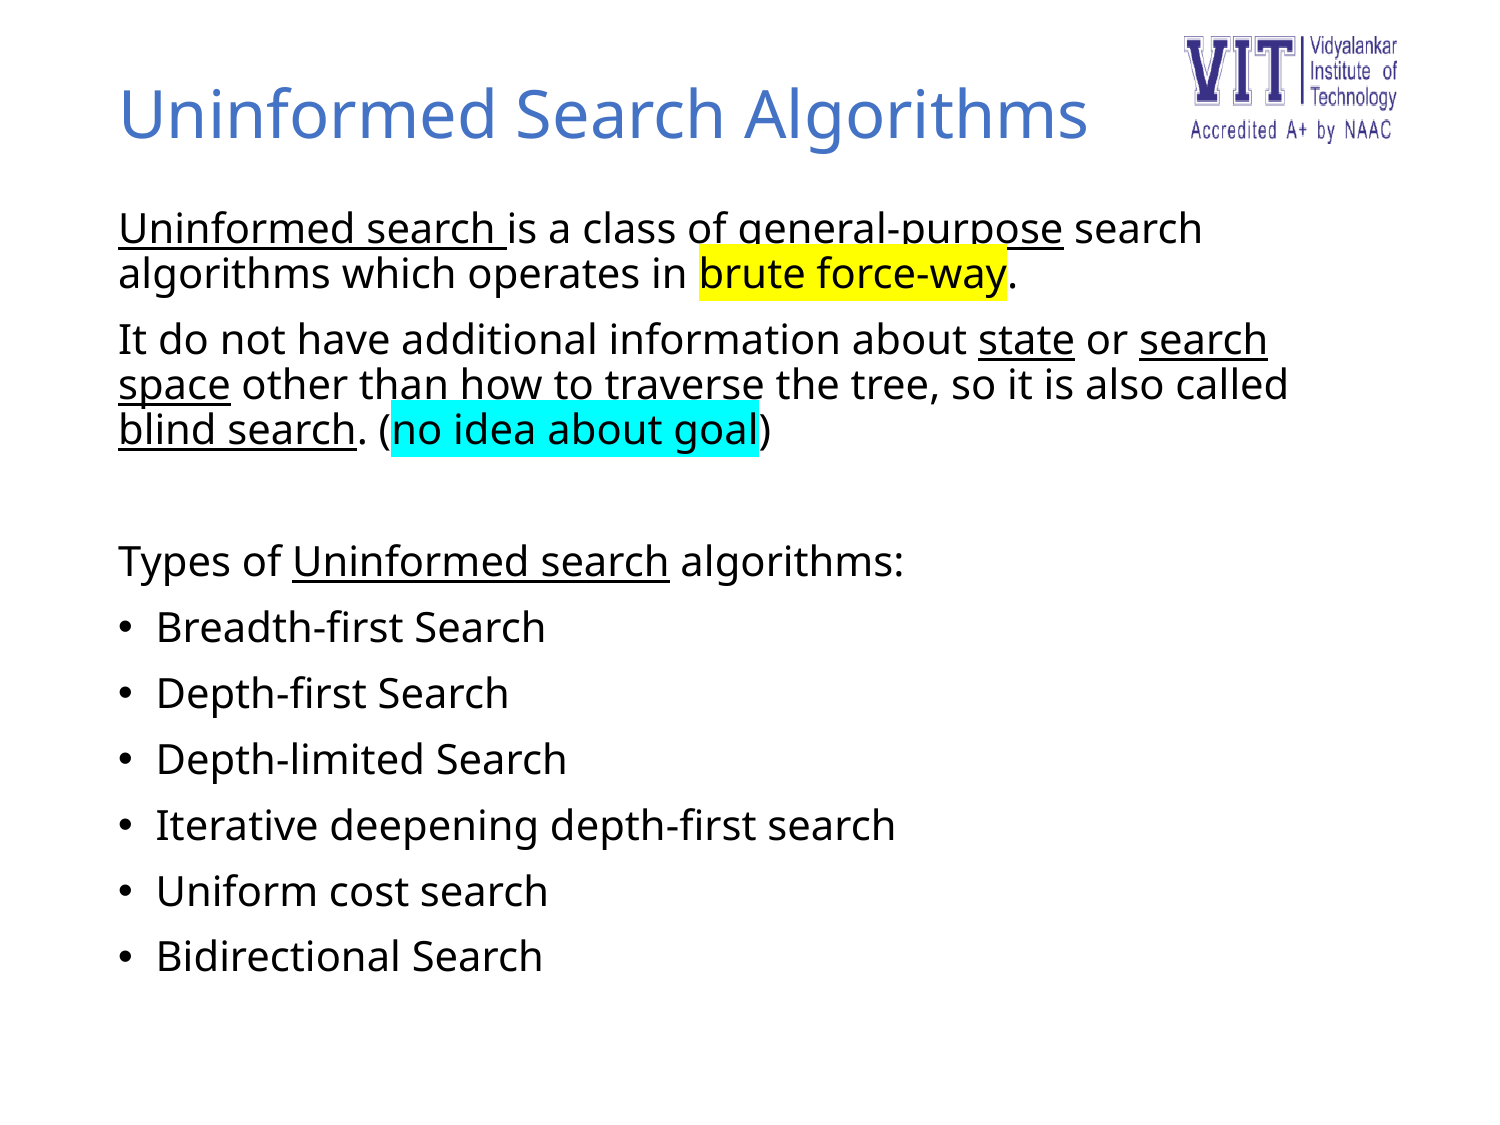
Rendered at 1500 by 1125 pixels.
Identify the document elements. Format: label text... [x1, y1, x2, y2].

list Uninformed search is a class of general-purpose search algorithms which operates in brute force-way. It do not have additional information about state or search space other than how to traverse the tree, so it is also called blind search. (no idea about goal) Types of Uninformed search algorithms: Breadth-first Search Depth-first Search Depth-limited Search Iterative deepening depth-first search Uniform cost search Bidirectional Search [103, 200, 1397, 1014]
picture [1184, 36, 1397, 144]
title Uninformed Search Algorithms [103, 59, 1397, 175]
